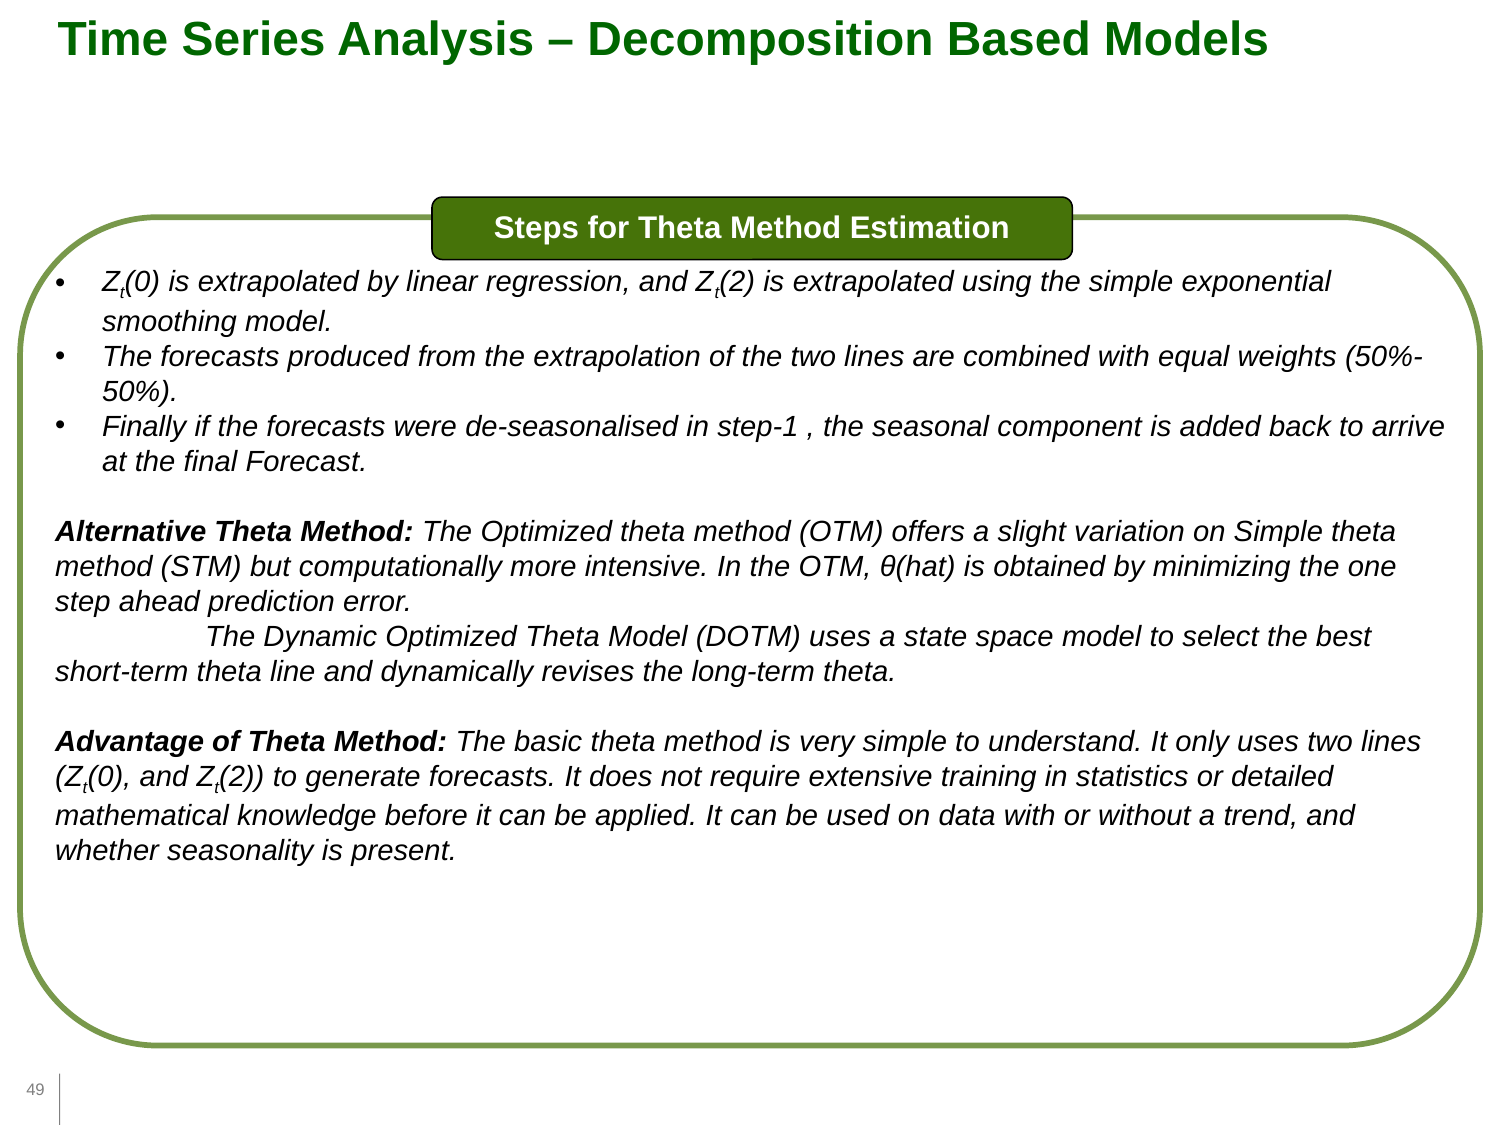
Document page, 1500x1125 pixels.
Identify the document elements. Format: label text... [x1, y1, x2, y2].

text_box Steps for Theta Method Estimation [431, 197, 1073, 255]
text_box [63, 217, 433, 255]
text_box [20, 283, 1480, 1046]
title Time Series Analysis – Decomposition Based Models [42, 0, 1443, 163]
text_box Zt(0) is extrapolated by linear regression, and Zt(2) is extrapolated using the simple exponential smoothing model. The forecasts produced from the extrapolation of the two lines are combined with equal weights (50%-50%). Finally if the forecasts were de-seasonalised in step-1 , the seasonal component is added back to arrive at the final Forecast. Alternative Theta Method: The Optimized theta method (OTM) offers a slight variation on Simple theta method (STM) but computationally more intensive. In the OTM, θ(hat) is obtained by minimizing the one step ahead prediction error. The Dynamic Optimized Theta Model (DOTM) uses a state space model to select the best short-term theta line and dynamically revises the long-term theta. Advantage of Theta Method: The basic theta method is very simple to understand. It only uses two lines (Zt(0), and Zt(2)) to generate forecasts. It does not require extensive training in statistics or detailed mathematical knowledge before it can be applied. It can be used on data with or without a trend, and whether seasonality is present. [40, 255, 1471, 944]
text_box [1072, 217, 1437, 255]
